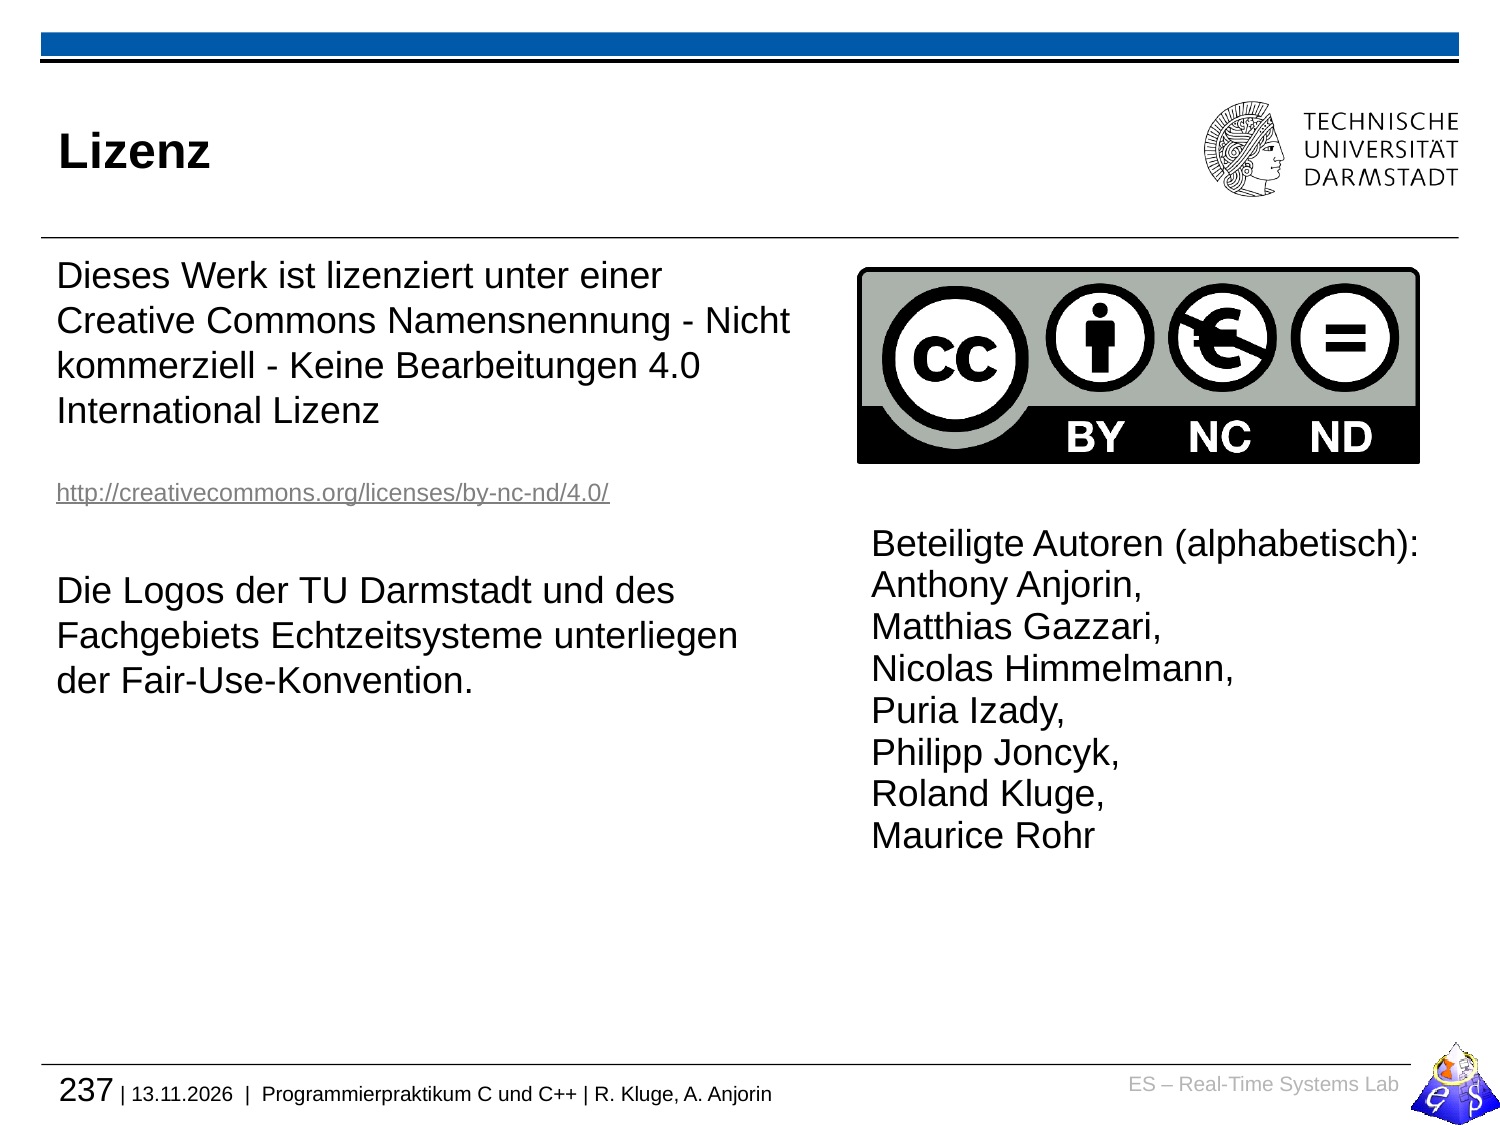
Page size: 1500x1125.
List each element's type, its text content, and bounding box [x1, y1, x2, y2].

picture [1187, 84, 1483, 214]
list Dieses Werk ist lizenziert unter einer Creative Commons Namensnennung - Nicht kommerziell - Keine Bearbeitungen 4.0 International Lizenz http://creativecommons.org/licenses/by-nc-nd/4.0/ Die Logos der TU Darmstadt und des Fachgebiets Echtzeitsysteme unterliegen der Fair-Use-Konvention. [41, 243, 809, 1059]
picture [857, 266, 1421, 465]
text_box Beteiligte Autoren (alphabetisch): Anthony Anjorin, Matthias Gazzari, Nicolas Himmelmann, Puria Izady, Philipp Joncyk, Roland Kluge, Maurice Rohr [856, 515, 1455, 865]
title Lizenz [58, 80, 1187, 218]
picture [1411, 1041, 1500, 1125]
